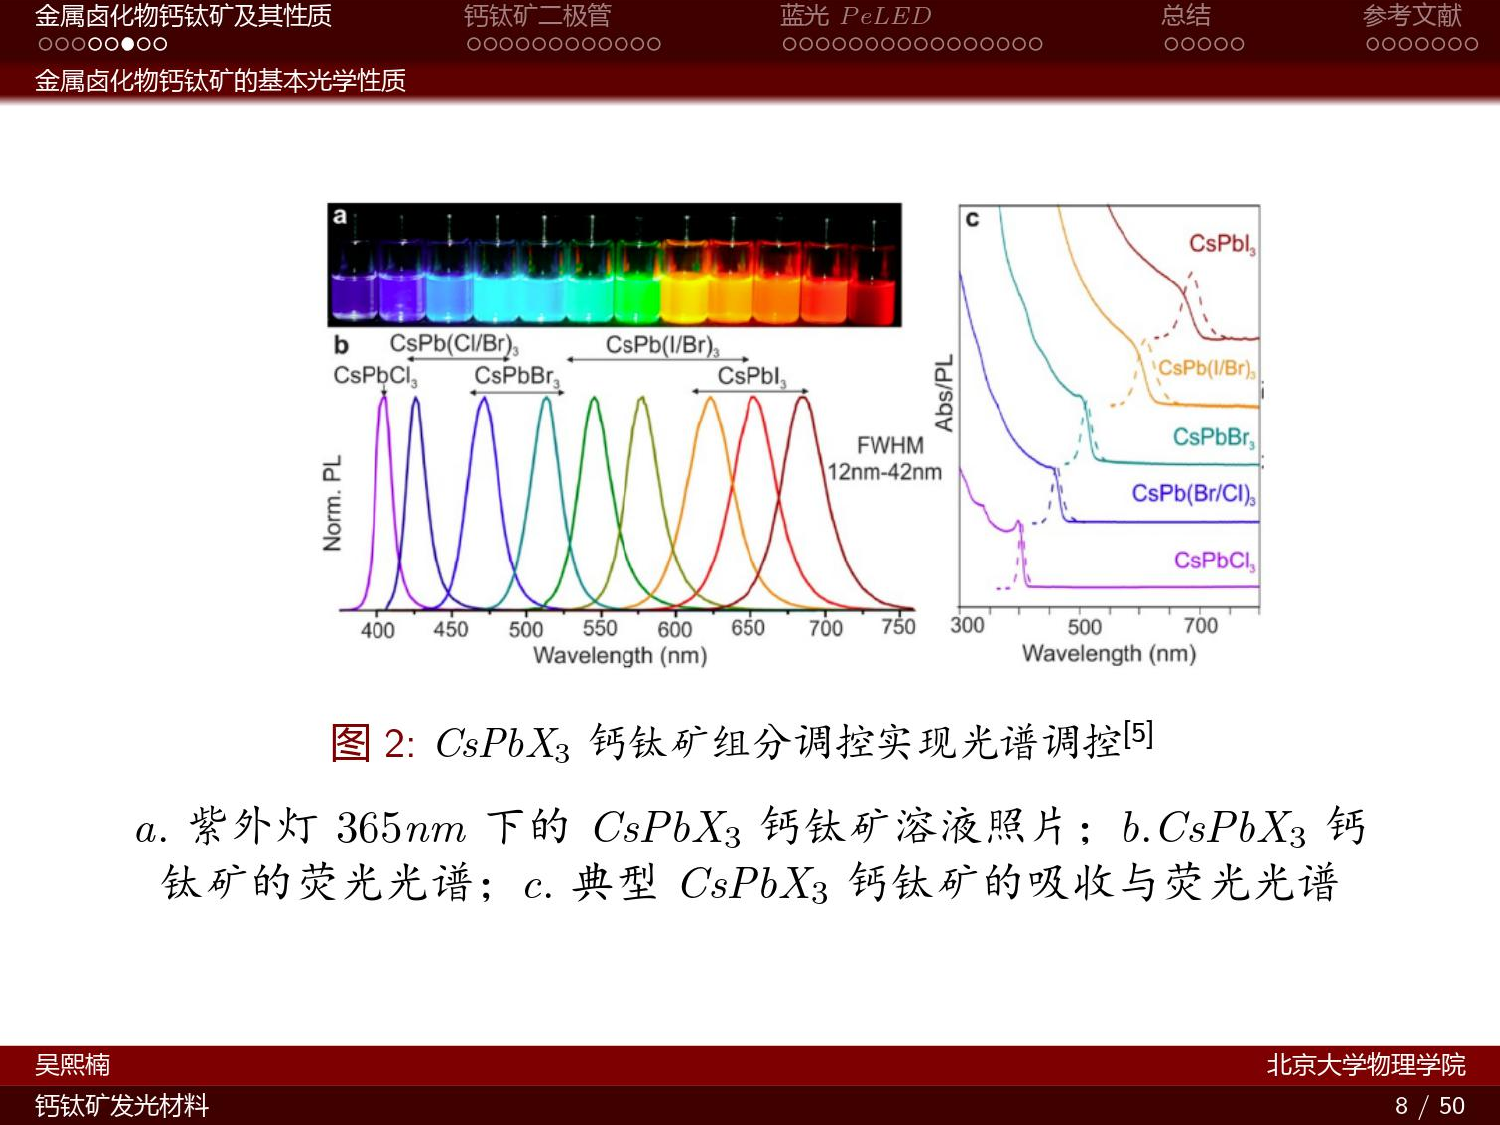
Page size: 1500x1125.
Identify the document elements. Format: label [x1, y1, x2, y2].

list [0, 0, 1500, 1125]
